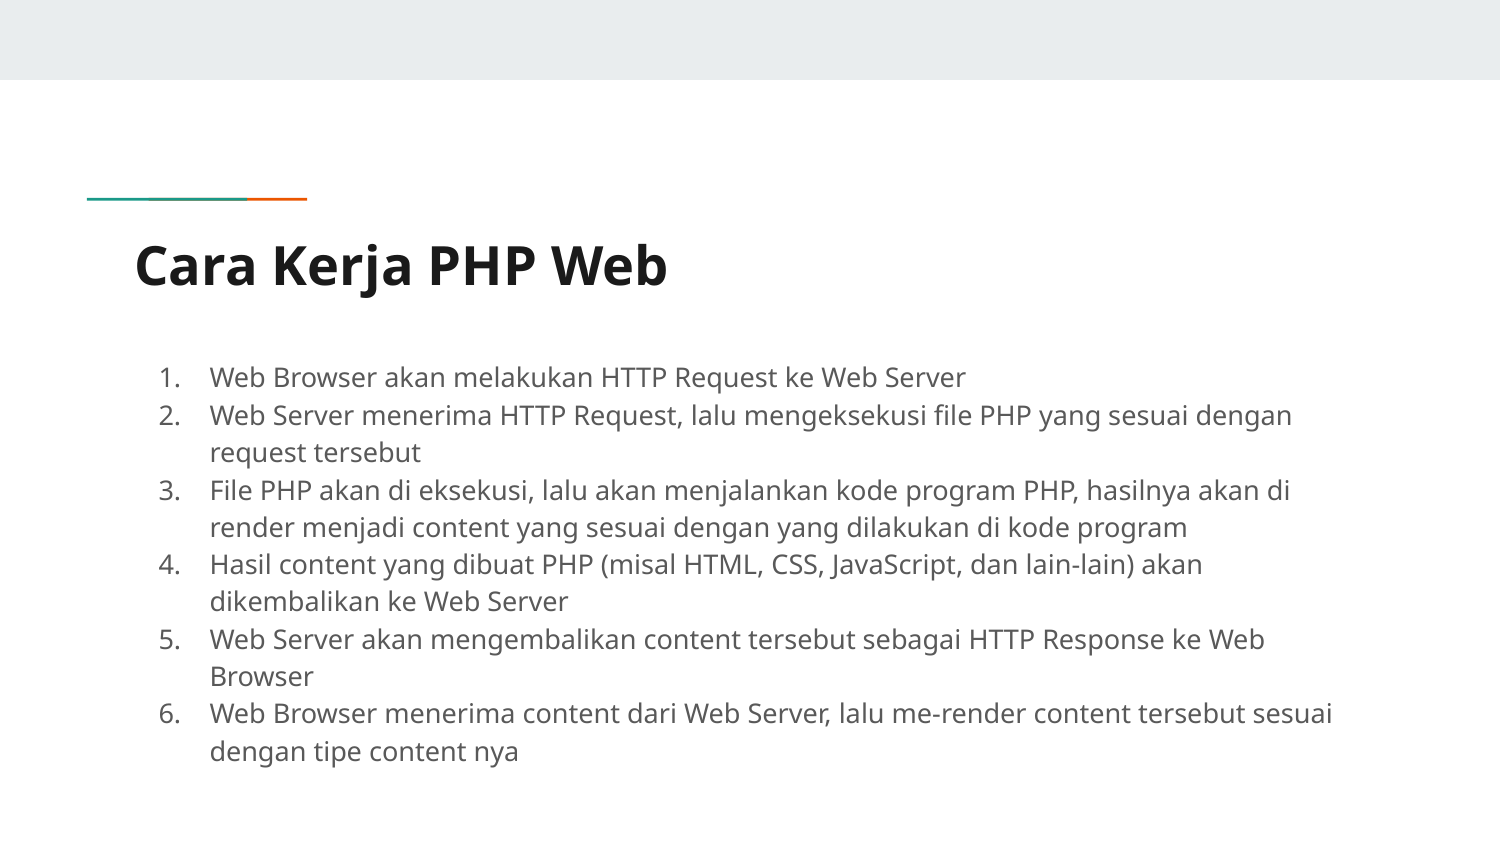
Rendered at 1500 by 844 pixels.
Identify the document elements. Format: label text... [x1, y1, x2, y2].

list Web Browser akan melakukan HTTP Request ke Web Server Web Server menerima HTTP Request, lalu mengeksekusi file PHP yang sesuai dengan request tersebut File PHP akan di eksekusi, lalu akan menjalankan kode program PHP, hasilnya akan di render menjadi content yang sesuai dengan yang dilakukan di kode program Hasil content yang dibuat PHP (misal HTML, CSS, JavaScript, dan lain-lain) akan dikembalikan ke Web Server Web Server akan mengembalikan content tersebut sebagai HTTP Response ke Web Browser Web Browser menerima content dari Web Server, lalu me-render content tersebut sesuai dengan tipe content nya [119, 341, 1381, 712]
title Cara Kerja PHP Web [119, 216, 1381, 305]
